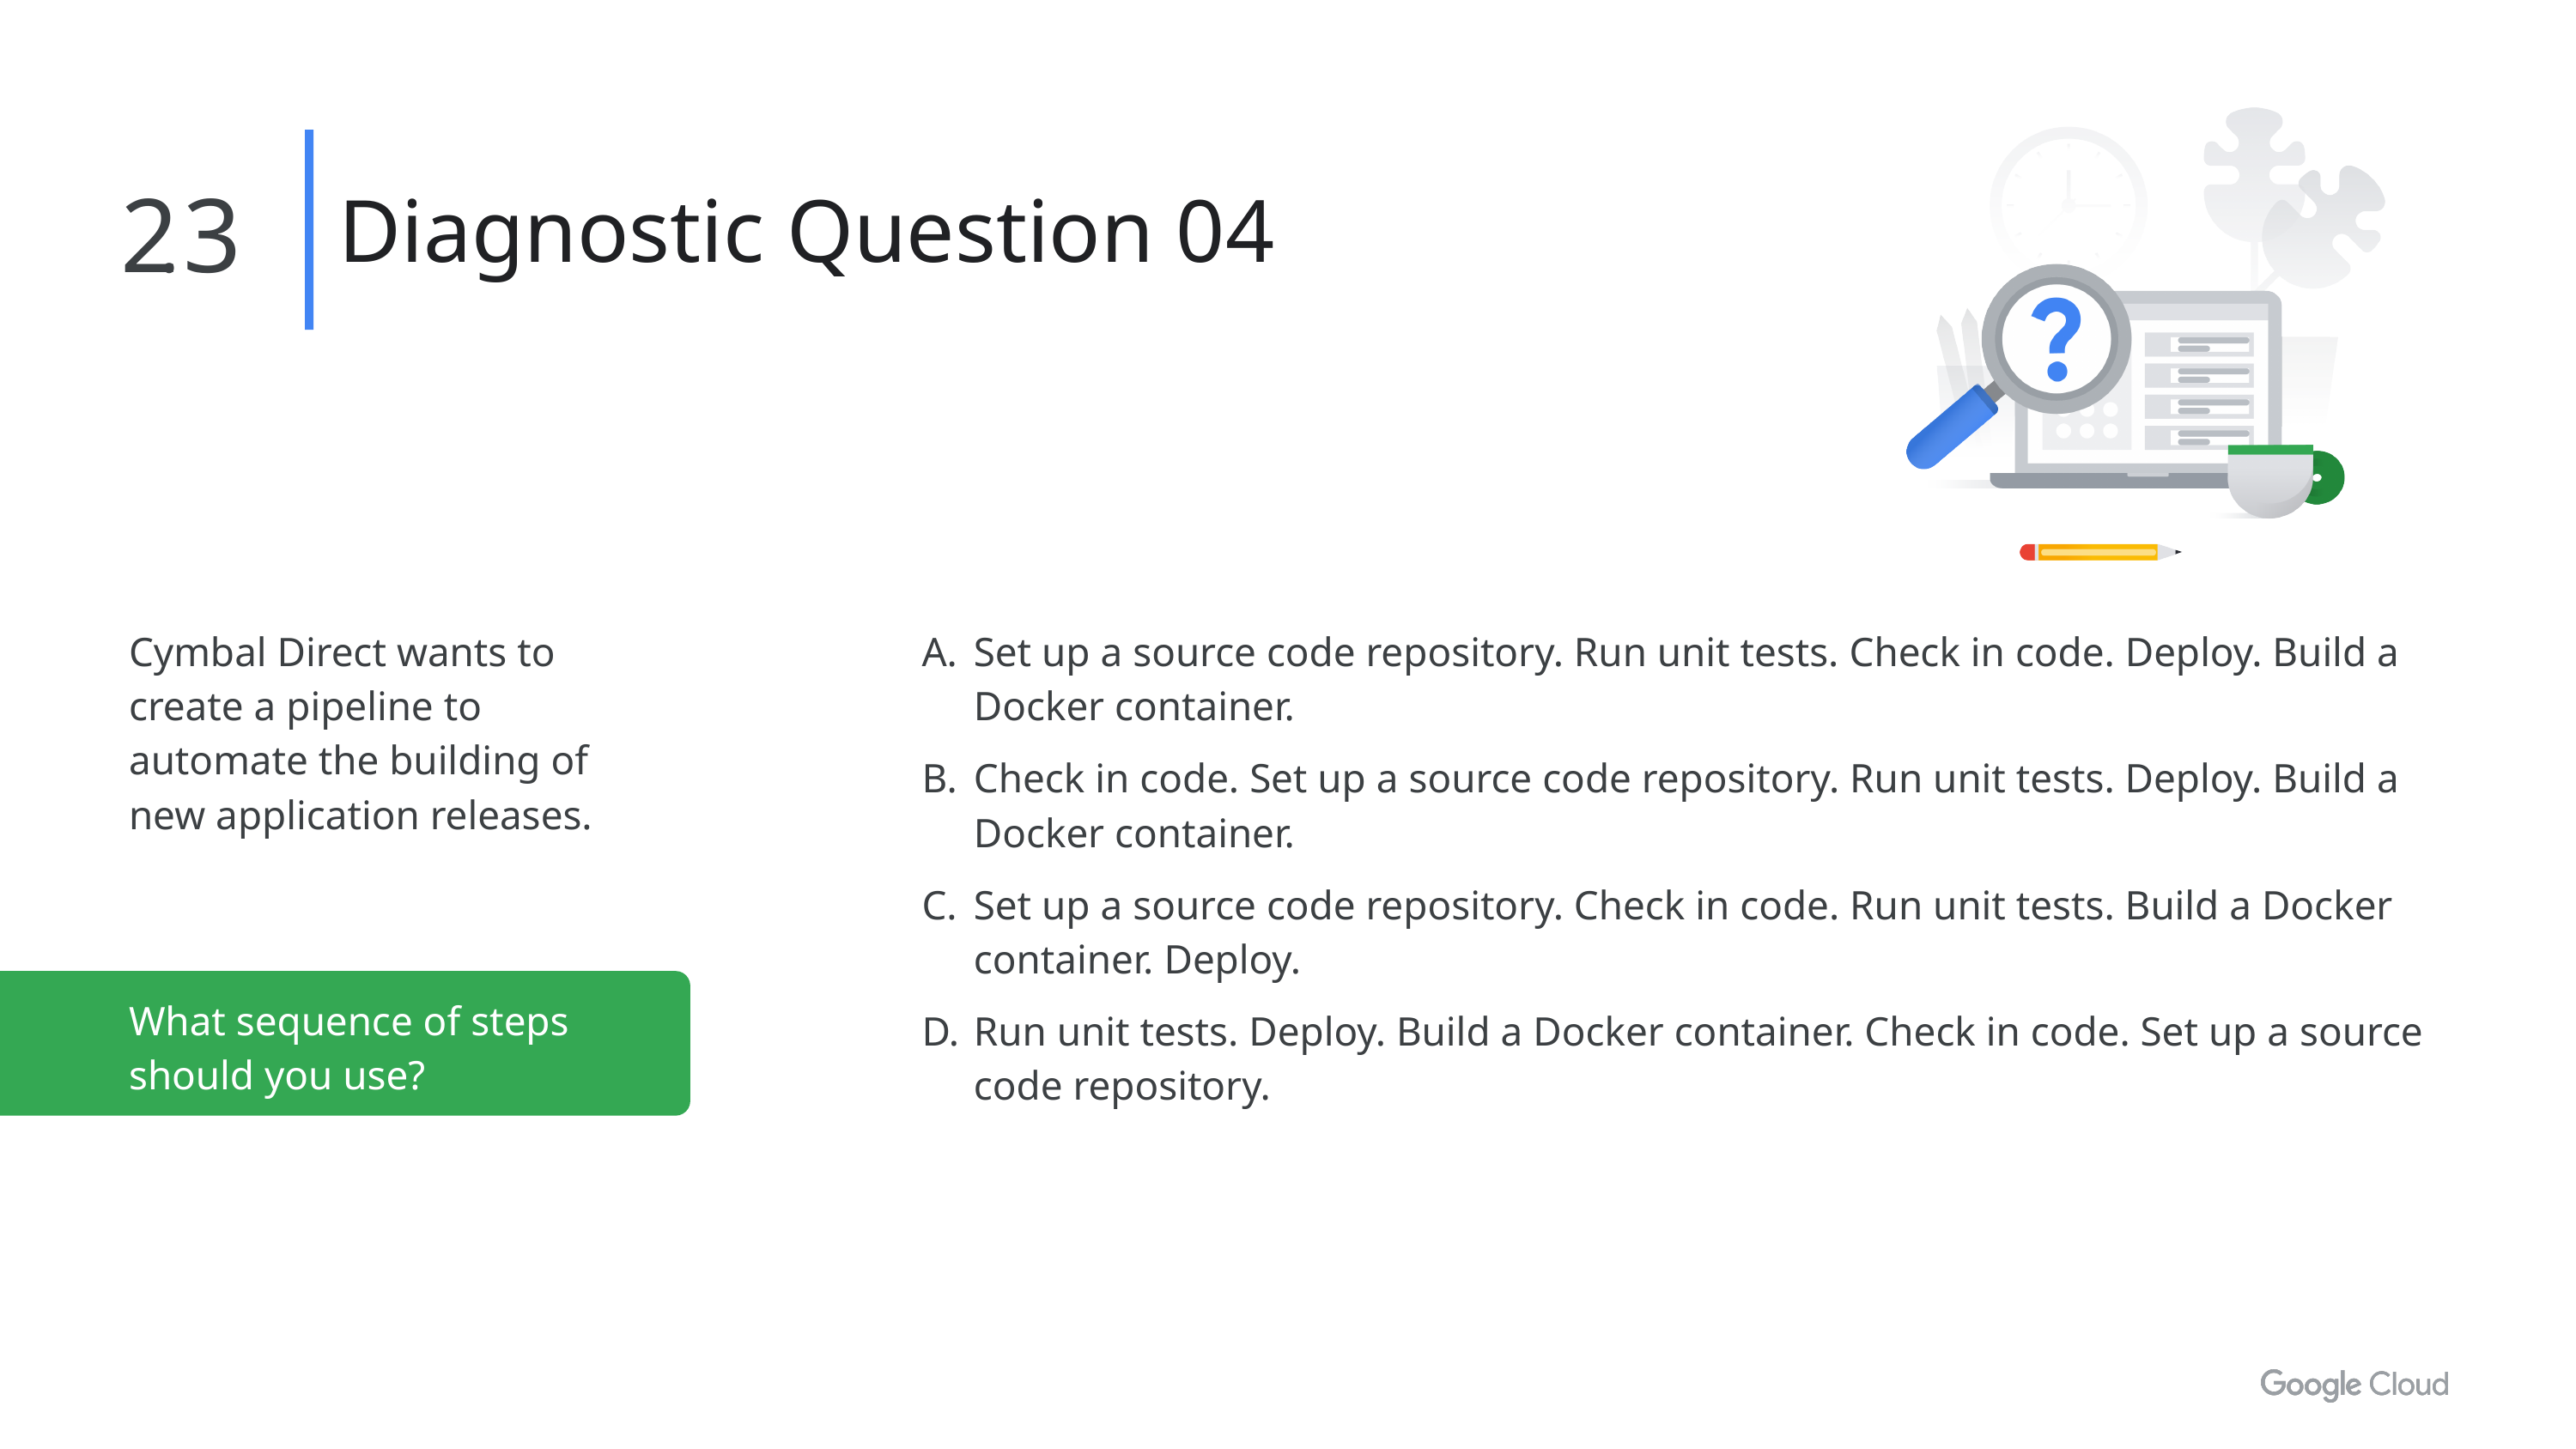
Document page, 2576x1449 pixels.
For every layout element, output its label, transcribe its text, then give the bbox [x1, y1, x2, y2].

text_box What sequence of steps should you use? [128, 998, 598, 1088]
text_box Set up a source code repository. Run unit tests. Check in code. Deploy. Build a Docker container. Check in code. Set up a source code repository. Run unit tests. Deploy. Build a Docker container. Set up a source code repository. Check in code. Run unit tests. Build a Docker container. Deploy. Run unit tests. Deploy. Build a Docker container. Check in code. Set up a source code repository. [908, 620, 2447, 1307]
picture [2261, 1369, 2448, 1403]
picture [1906, 107, 2385, 561]
text_box Diagnostic Question 04 [338, 187, 1776, 332]
text_box Cymbal Direct wants to create a pipeline to automate the building of new application releases. [128, 620, 665, 851]
text_box [305, 130, 314, 330]
text_box [0, 971, 690, 1116]
text_box 2 3 [107, 147, 305, 316]
text_box . [146, 183, 223, 301]
